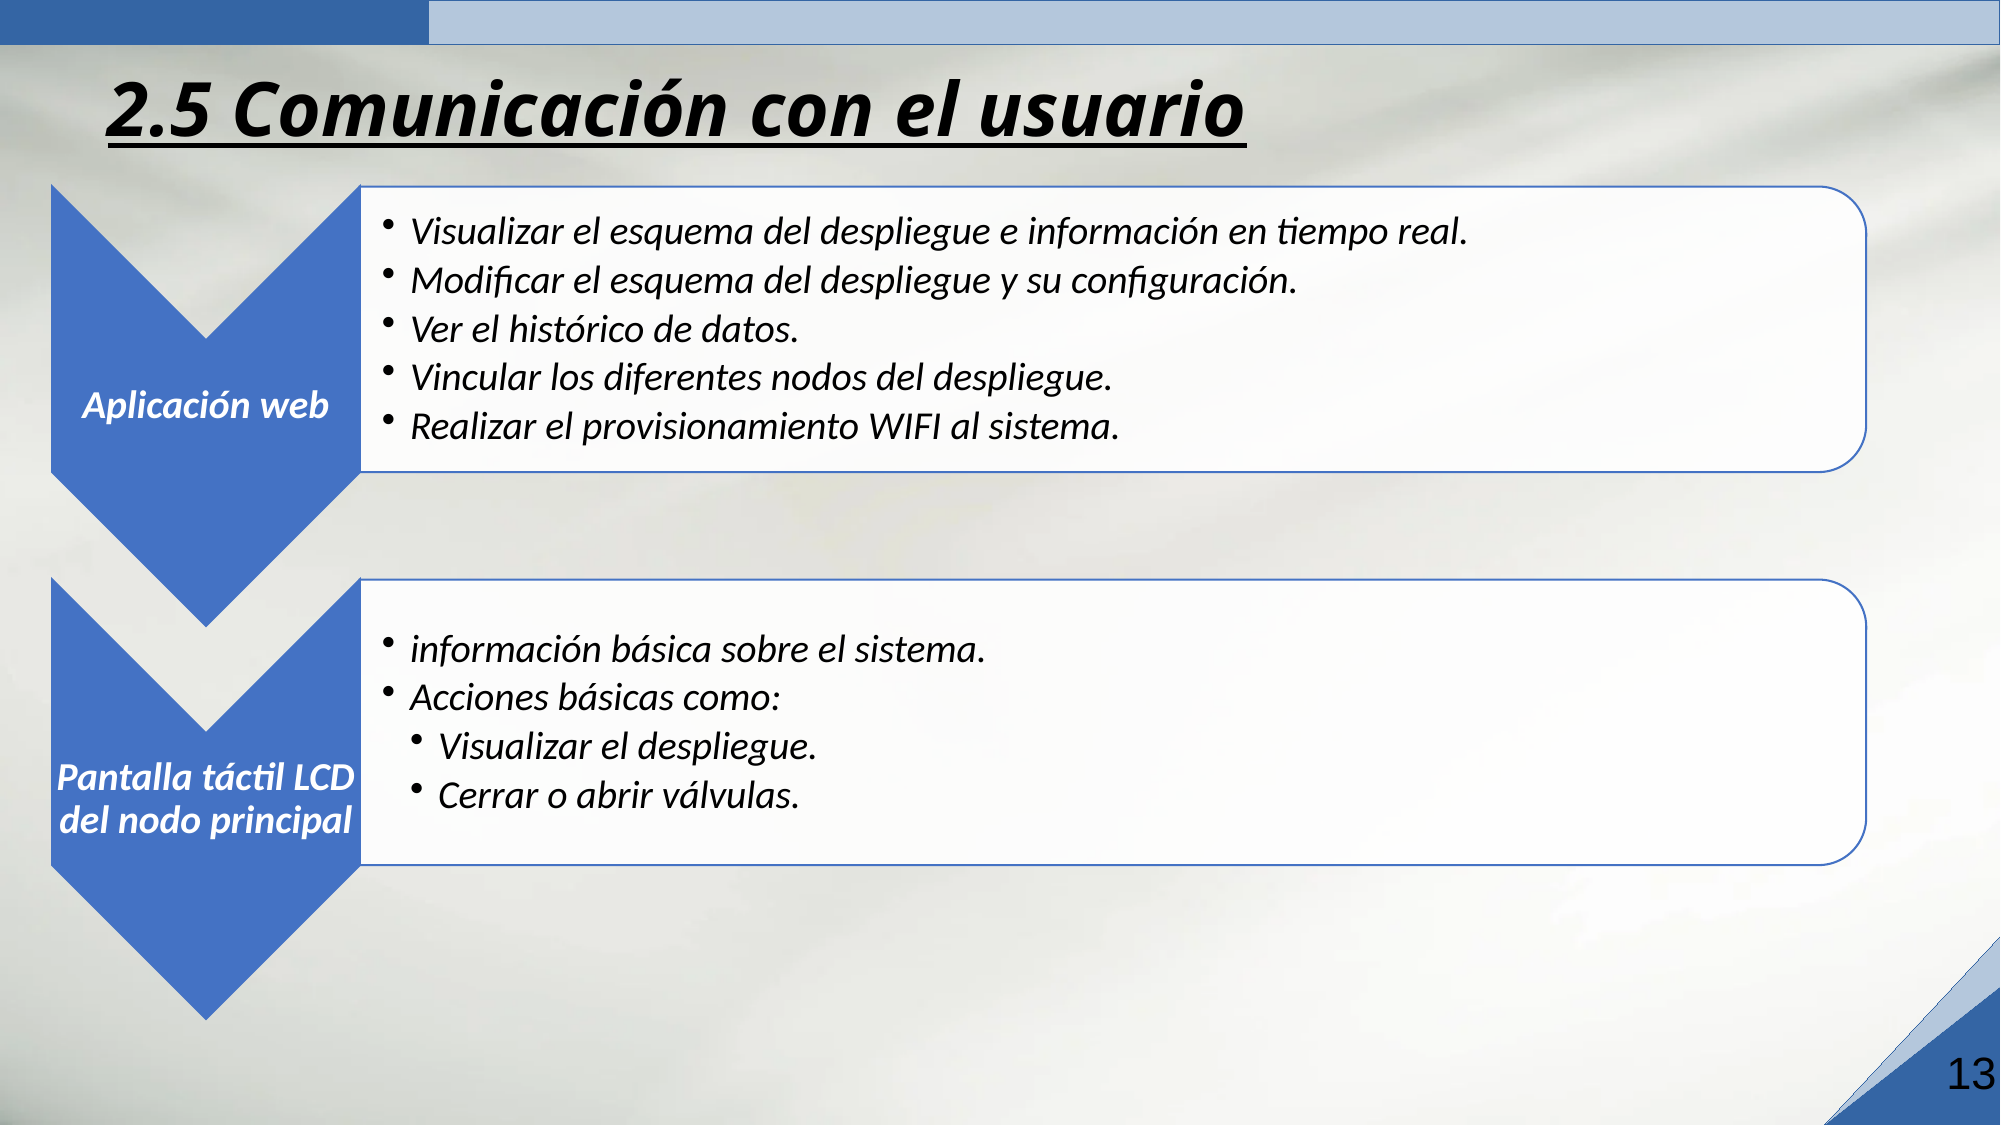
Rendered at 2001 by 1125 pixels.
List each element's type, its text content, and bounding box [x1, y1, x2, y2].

text_box [0, 0, 428, 45]
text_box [52, 186, 1867, 1020]
text_box [1825, 936, 2000, 1124]
picture [0, 0, 2001, 1125]
title 2.5 Comunicación con el usuario [92, 47, 1907, 178]
text_box [1939, 987, 2000, 1035]
text_box [1824, 1043, 2000, 1125]
text_box 13 [1928, 1035, 2000, 1108]
text_box [428, 0, 2000, 45]
